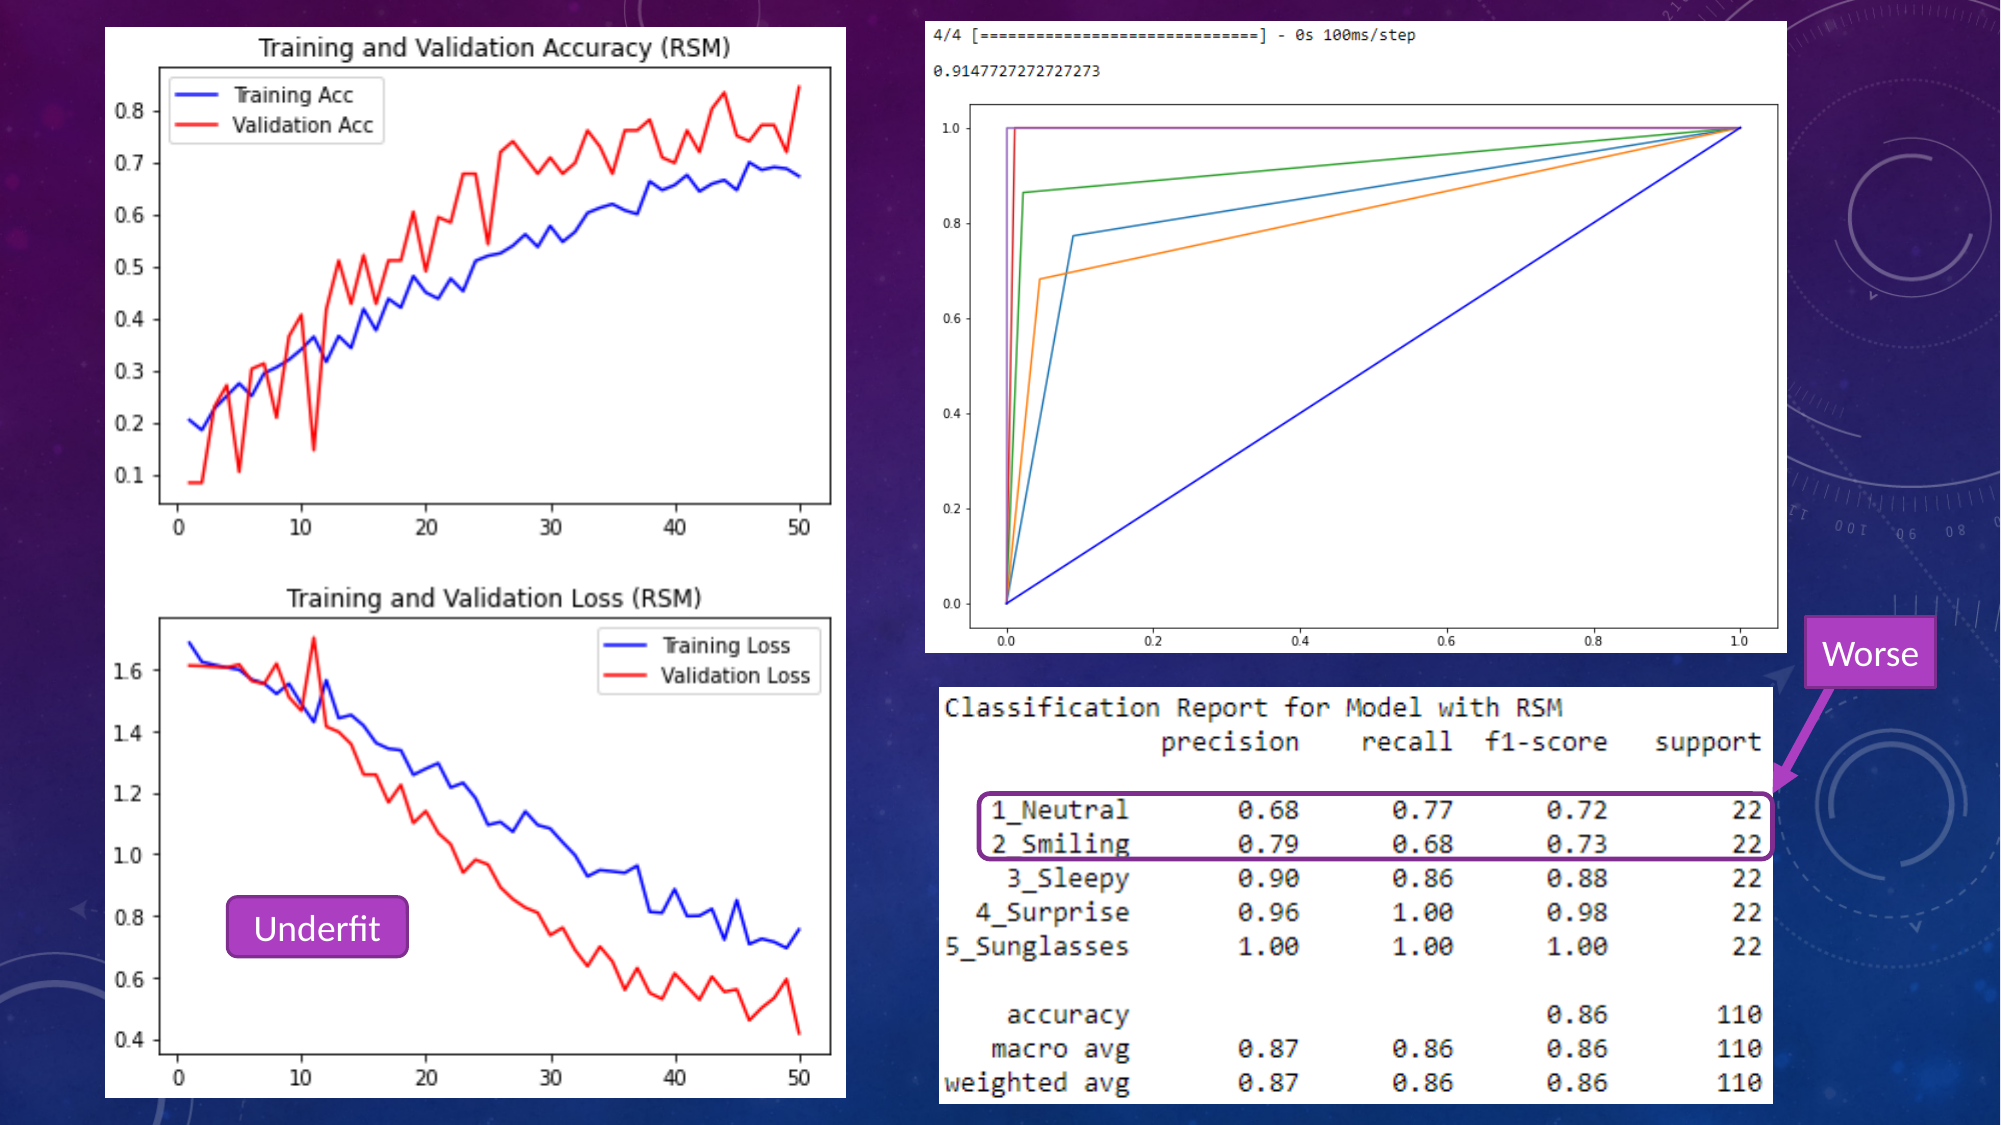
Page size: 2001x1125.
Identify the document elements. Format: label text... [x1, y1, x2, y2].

text_box Worse [1804, 615, 1937, 689]
picture [0, 0, 2001, 1125]
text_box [1772, 687, 1831, 794]
